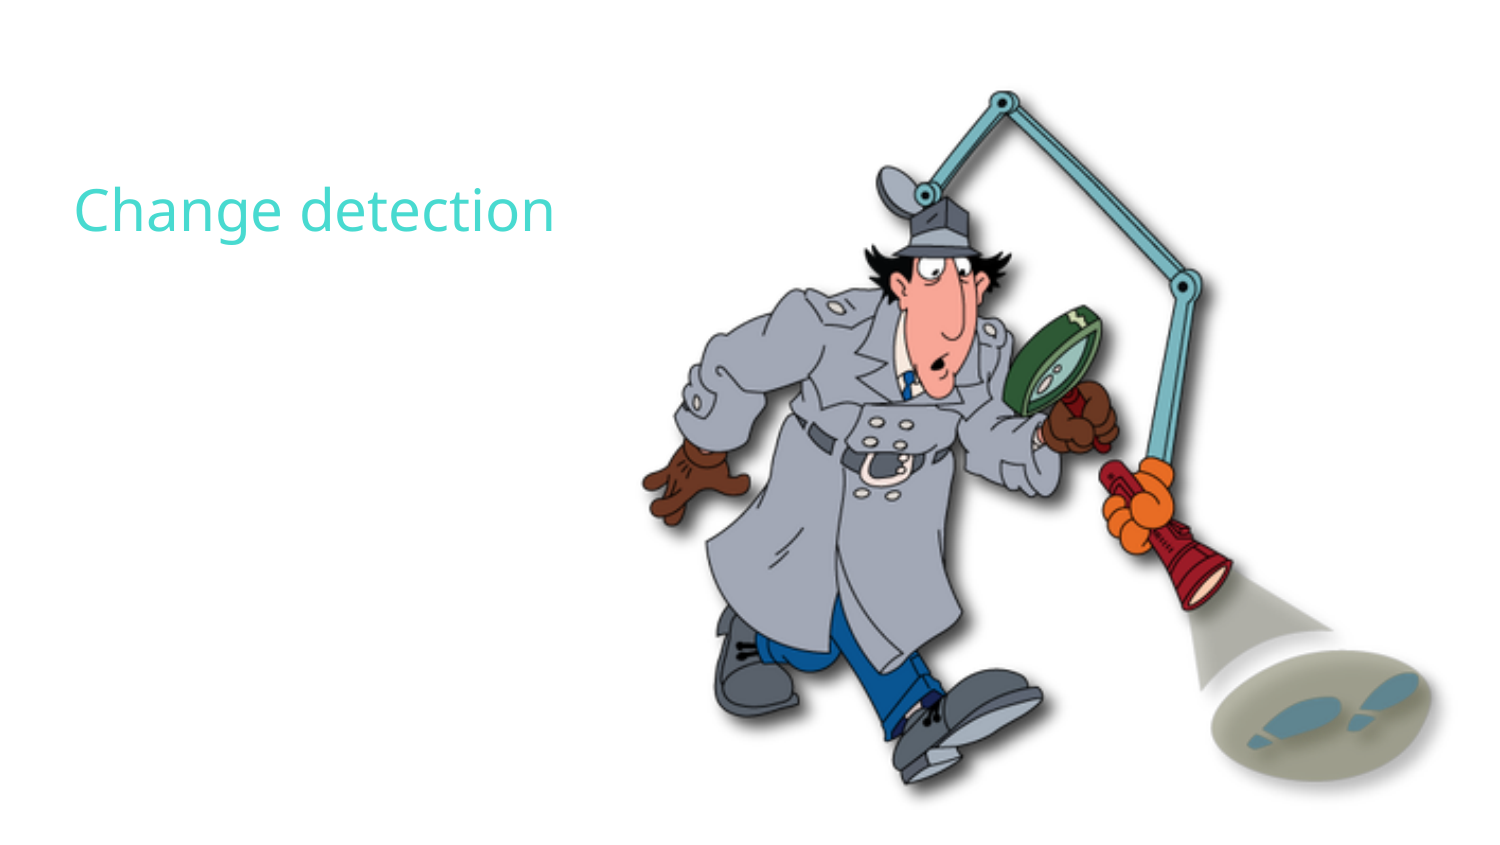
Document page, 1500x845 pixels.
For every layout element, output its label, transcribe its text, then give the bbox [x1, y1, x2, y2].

picture [600, 67, 1491, 810]
list Change detection [68, 169, 595, 799]
